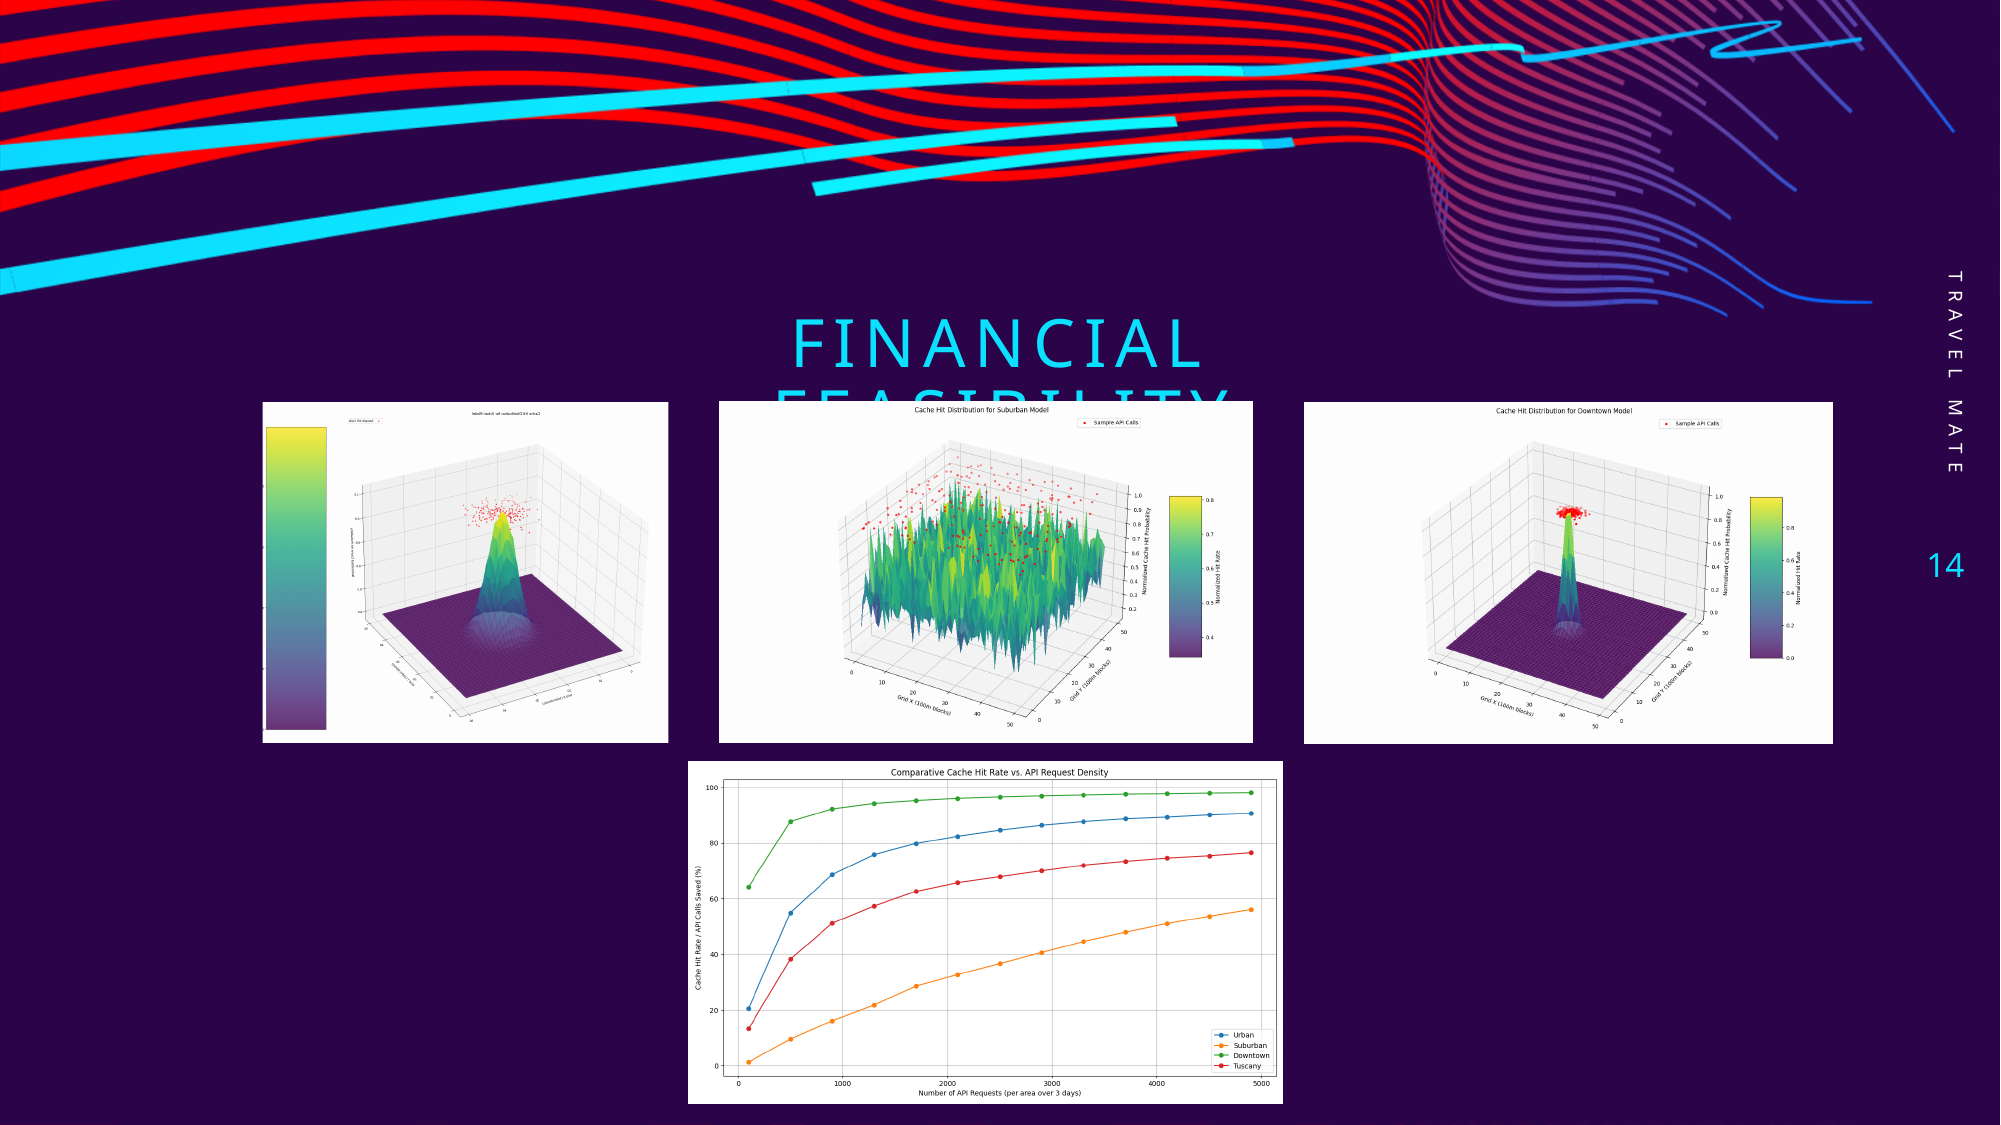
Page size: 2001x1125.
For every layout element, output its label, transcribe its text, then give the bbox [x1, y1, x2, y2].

title Financial Feasibility [534, 302, 1466, 398]
footer Travel Mate [1926, 33, 1987, 489]
slide_number 14 [1889, 519, 1980, 615]
picture [0, 0, 2000, 1125]
